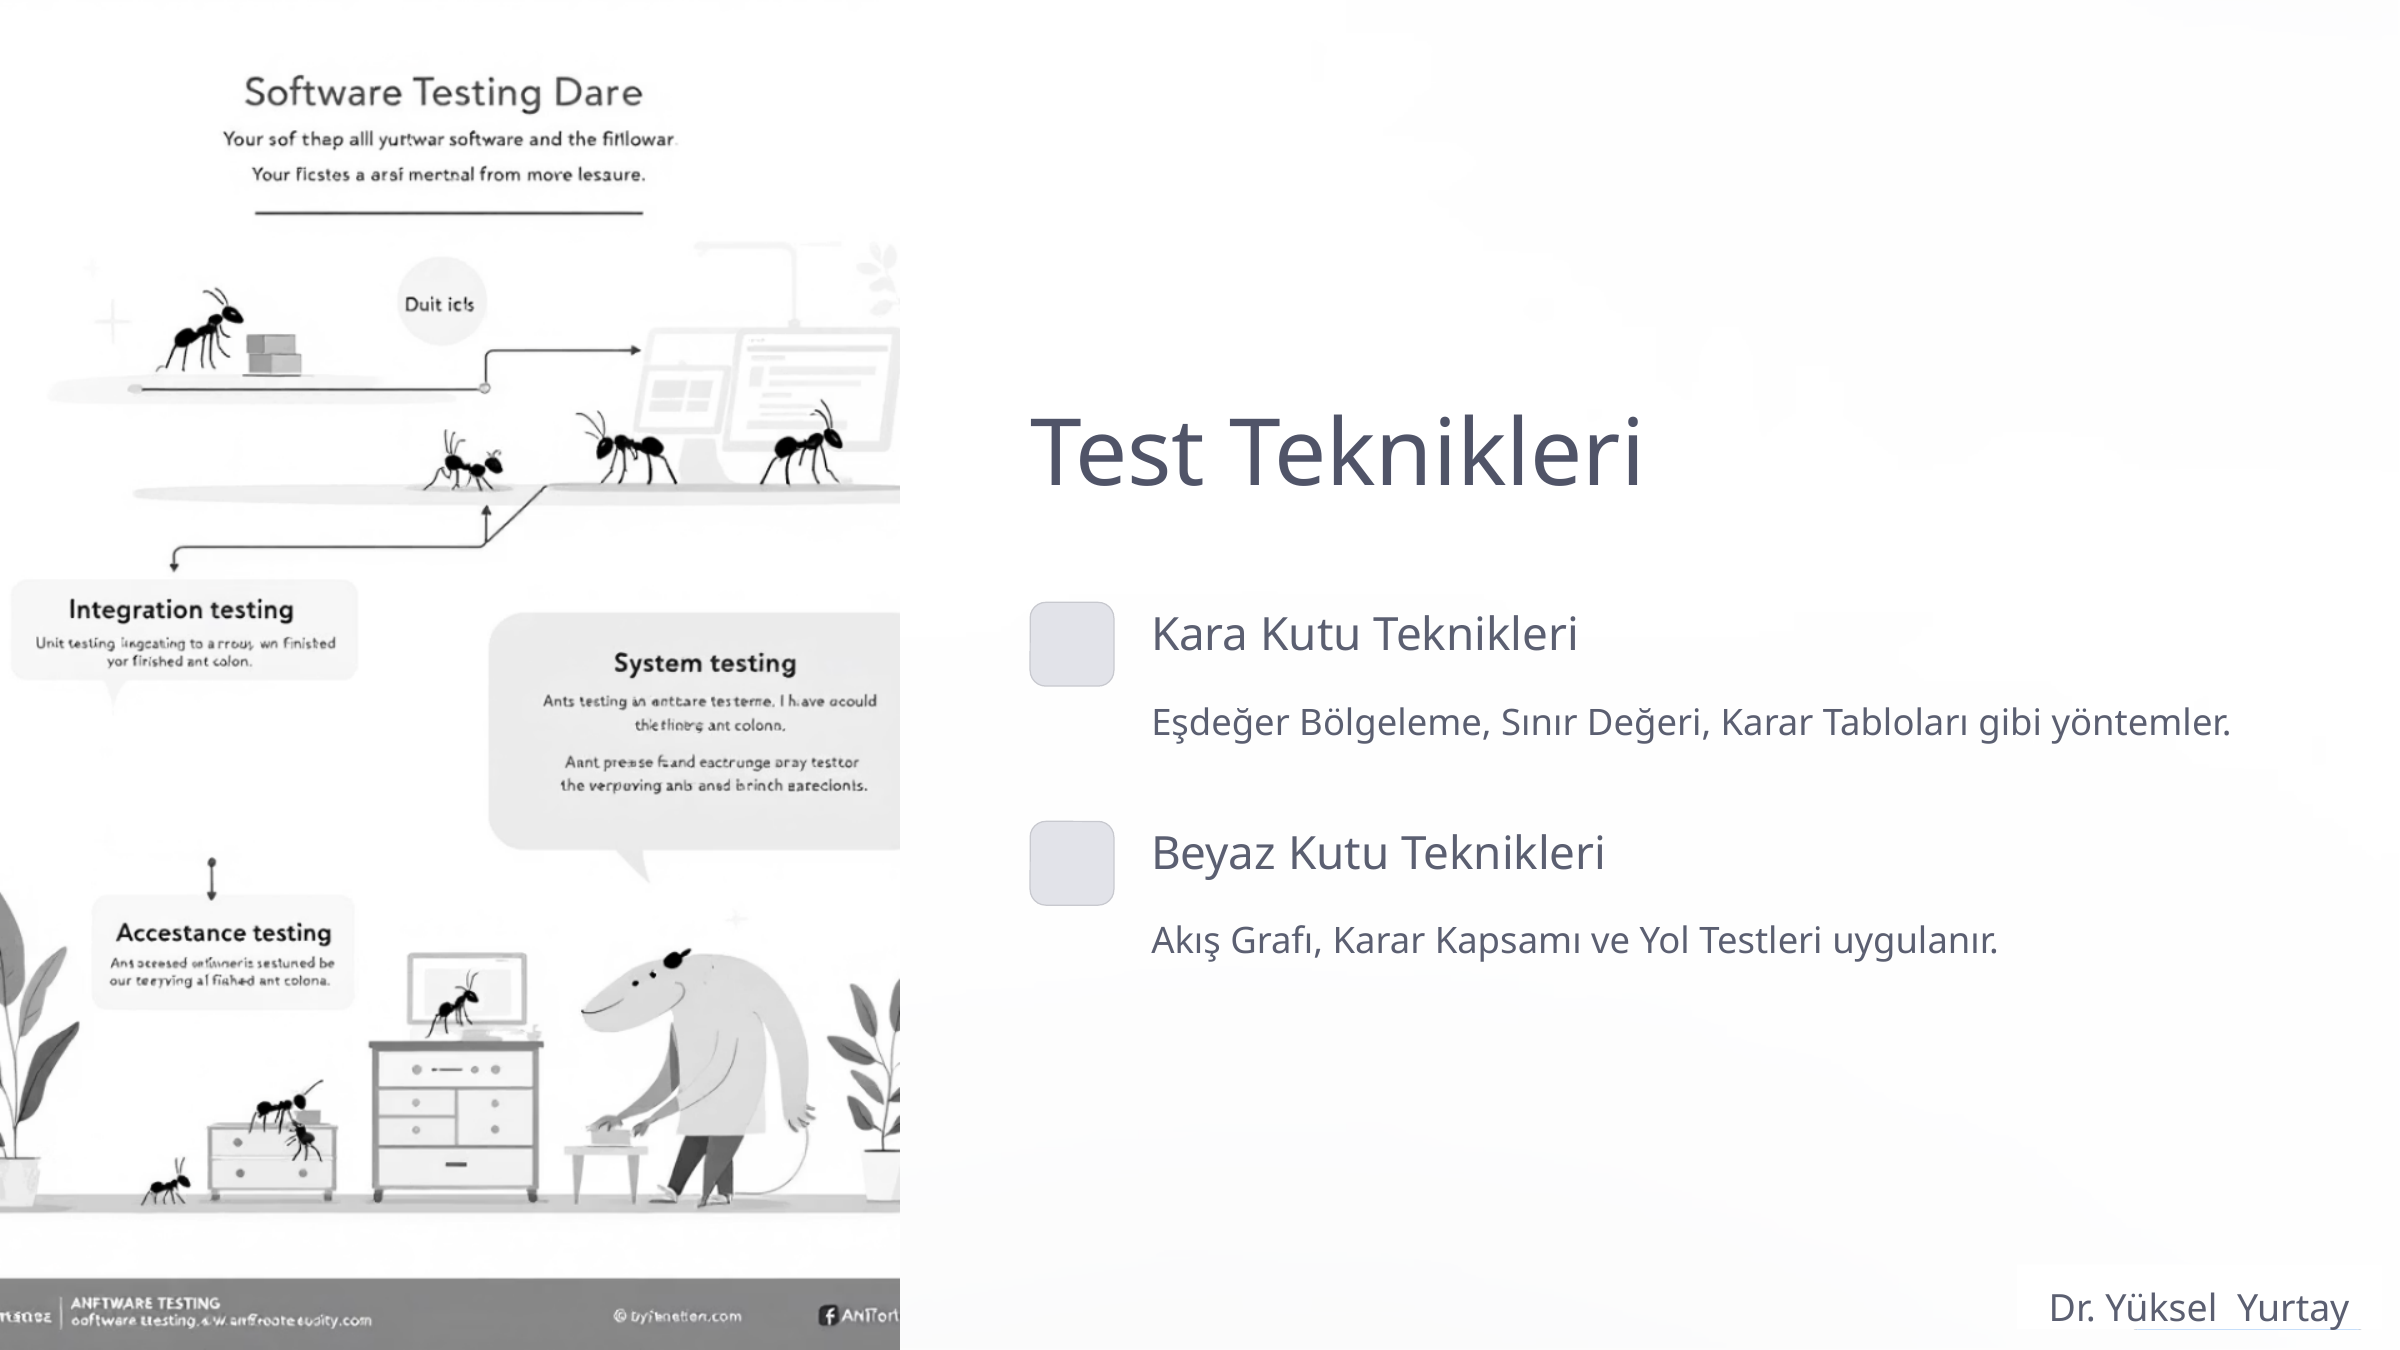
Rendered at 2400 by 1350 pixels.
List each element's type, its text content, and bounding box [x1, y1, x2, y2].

text_box [1030, 821, 1114, 906]
text_box Test Teknikleri [1030, 388, 1961, 505]
text_box Eşdeğer Bölgeleme, Sınır Değeri, Karar Tabloları gibi yöntemler. [1151, 682, 2270, 743]
text_box Dr. Yüksel Yurtay [2016, 1264, 2382, 1330]
text_box Beyaz Kutu Teknikleri [1151, 821, 1617, 880]
picture [2106, 1271, 2389, 1339]
text_box Akış Grafı, Karar Kapsamı ve Yol Testleri uygulanır. [1151, 901, 2270, 962]
picture [0, 0, 900, 1350]
text_box Kara Kutu Teknikleri [1151, 602, 1617, 661]
text_box [1030, 602, 1114, 687]
